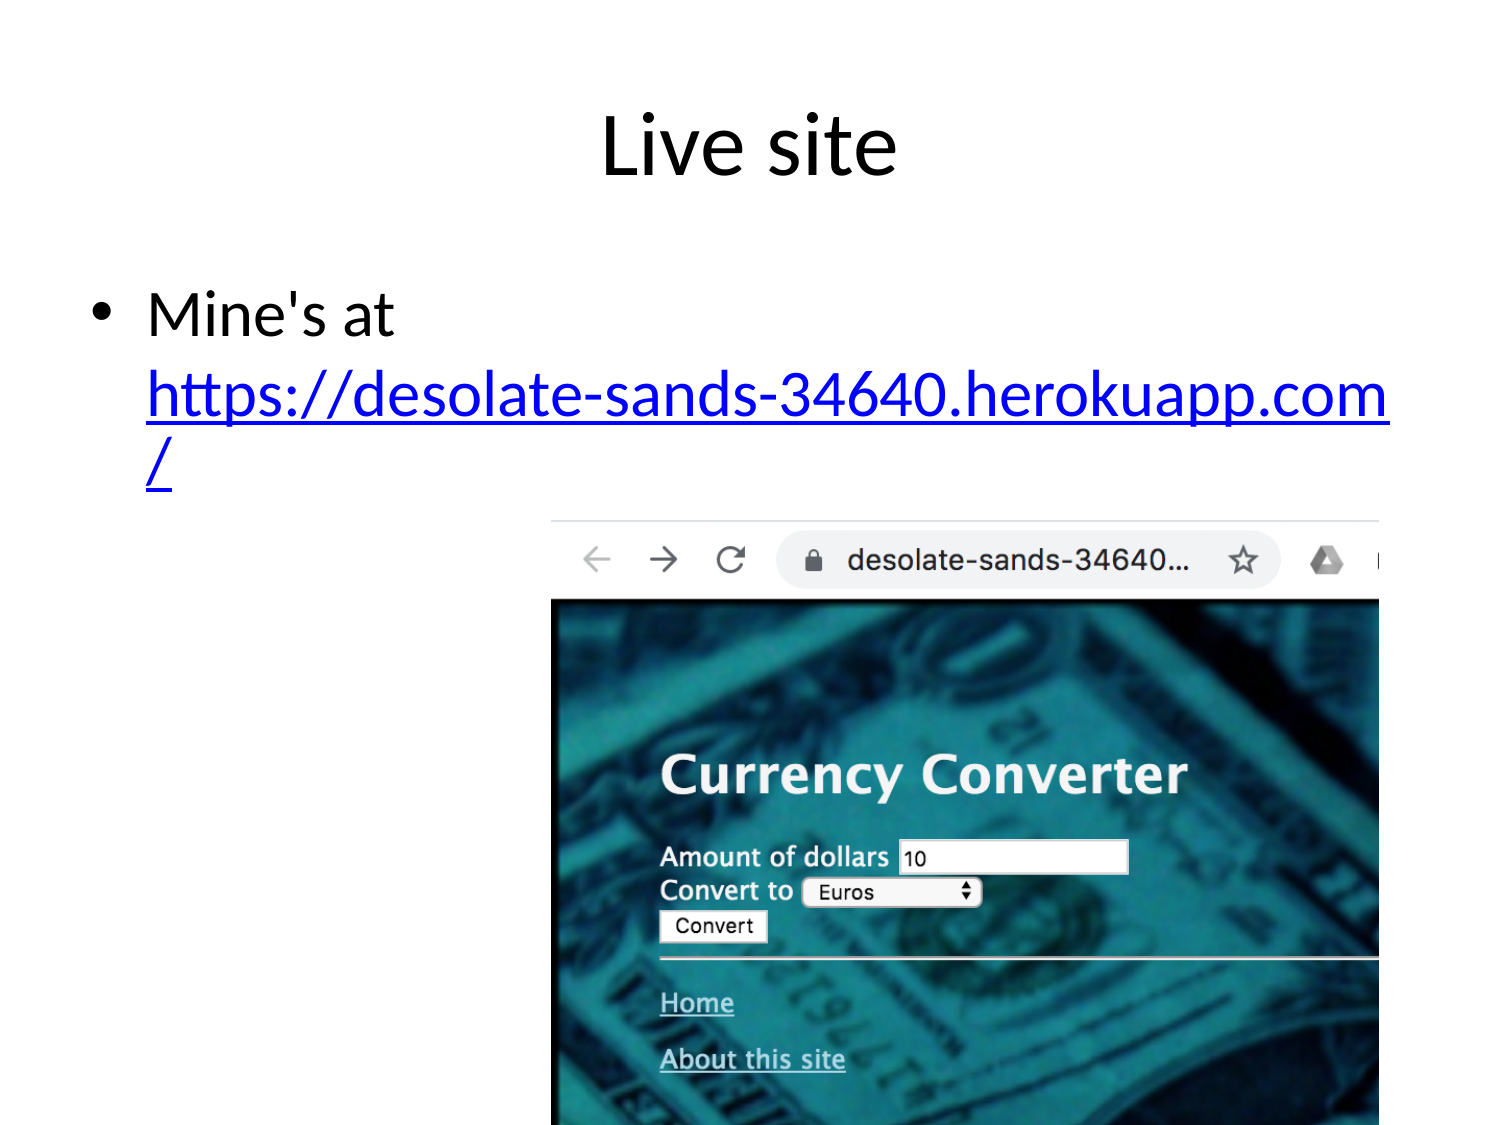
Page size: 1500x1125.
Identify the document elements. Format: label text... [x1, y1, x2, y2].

picture [550, 520, 1379, 1125]
title Live site [75, 45, 1425, 233]
list Mine's at https://desolate-sands-34640.herokuapp.com/ [75, 262, 1425, 1005]
